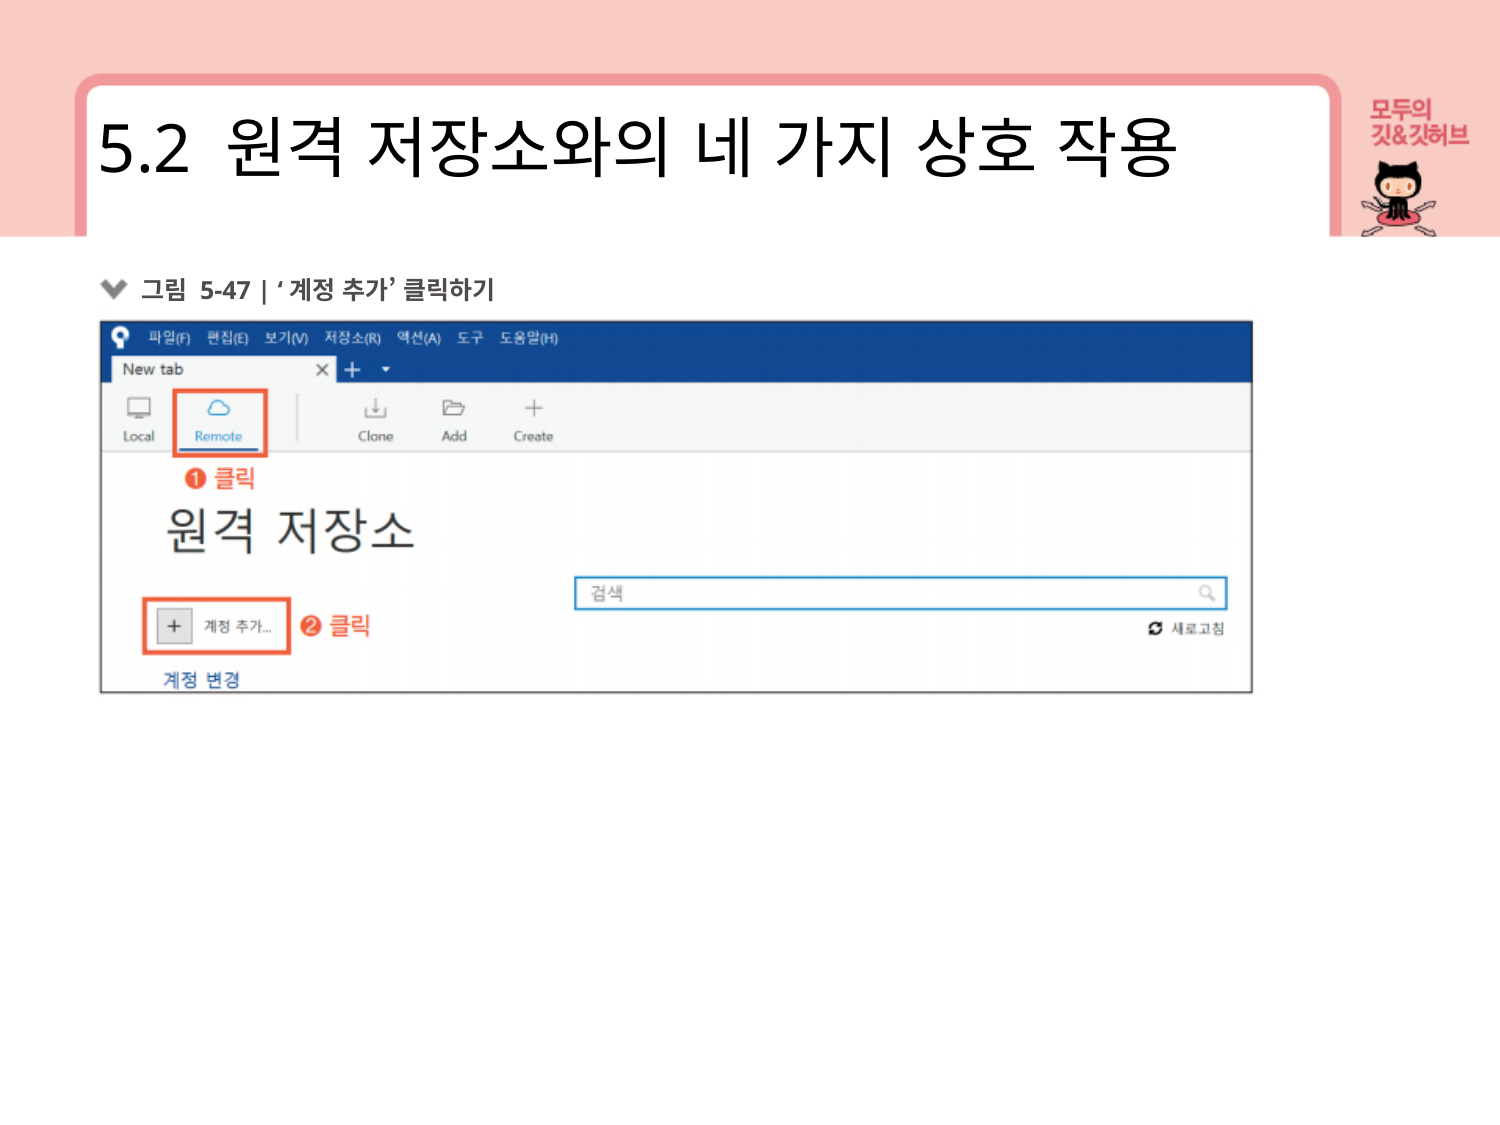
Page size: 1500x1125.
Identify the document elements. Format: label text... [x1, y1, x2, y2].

text_box 5.2 원격 저장소와의 네 가지 상호 작용 [82, 61, 1413, 193]
picture [0, 0, 1500, 1125]
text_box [97, 264, 1374, 311]
